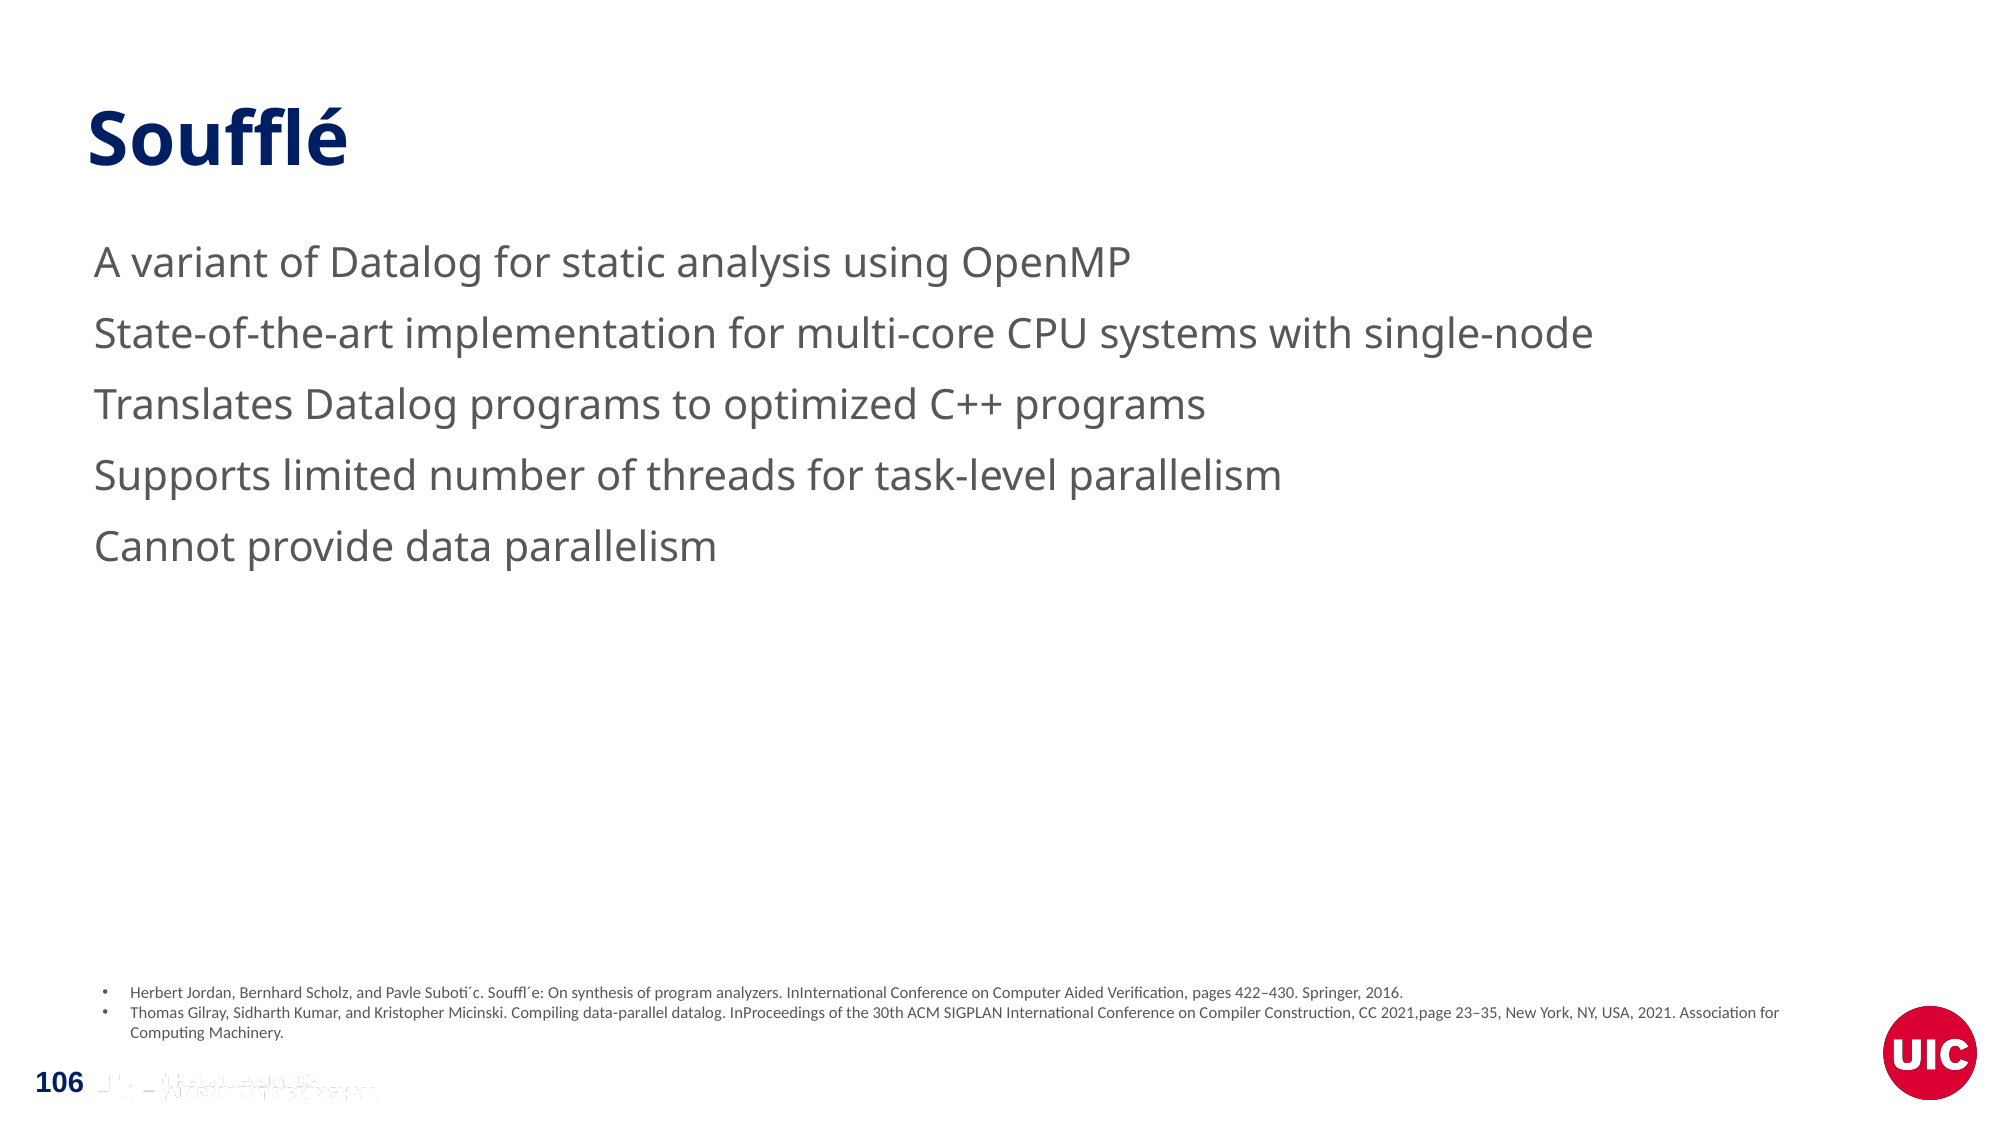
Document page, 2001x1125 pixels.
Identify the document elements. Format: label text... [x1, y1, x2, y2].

picture [1880, 1004, 1980, 1102]
title Soufflé [87, 78, 1833, 205]
list A variant of Datalog for static analysis using OpenMP State-of-the-art implementation for multi-core CPU systems with single-node Translates Datalog programs to optimized C++ programs Supports limited number of threads for task-level parallelism Cannot provide data parallelism [93, 235, 1907, 973]
picture [87, 1074, 378, 1100]
text_box Herbert Jordan, Bernhard Scholz, and Pavle Suboti´c. Souffl´e: On synthesis of program analyzers. InInternational Conference on Computer Aided Verification, pages 422–430. Springer, 2016. Thomas Gilray, Sidharth Kumar, and Kristopher Micinski. Compiling data-parallel datalog. InProceedings of the 30th ACM SIGPLAN International Conference on Compiler Construction, CC 2021,page 23–35, New York, NY, USA, 2021. Association for Computing Machinery. [87, 974, 1866, 1050]
